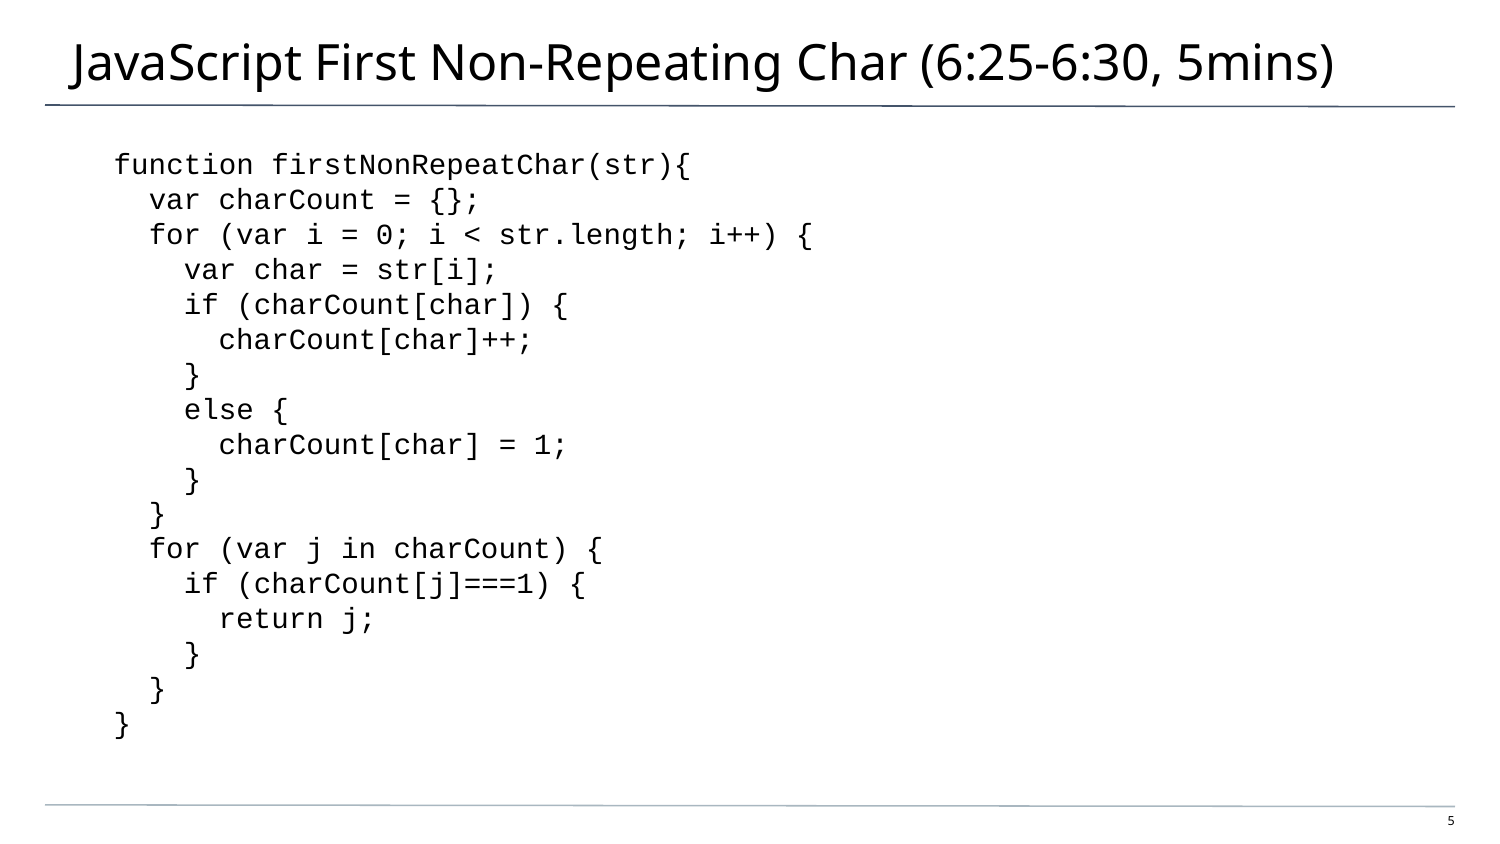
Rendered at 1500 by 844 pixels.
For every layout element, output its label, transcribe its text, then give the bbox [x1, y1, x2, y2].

title JavaScript First Non-Repeating Char (6:25-6:30, 5mins) [0, 0, 1500, 88]
text_box function firstNonRepeatChar(str){ var charCount = {}; for (var i = 0; i < str.length; i++) { var char = str[i]; if (charCount[char]) { charCount[char]++; } else { charCount[char] = 1; } } for (var j in charCount) { if (charCount[j]===1) { return j; } } } [99, 137, 1265, 747]
